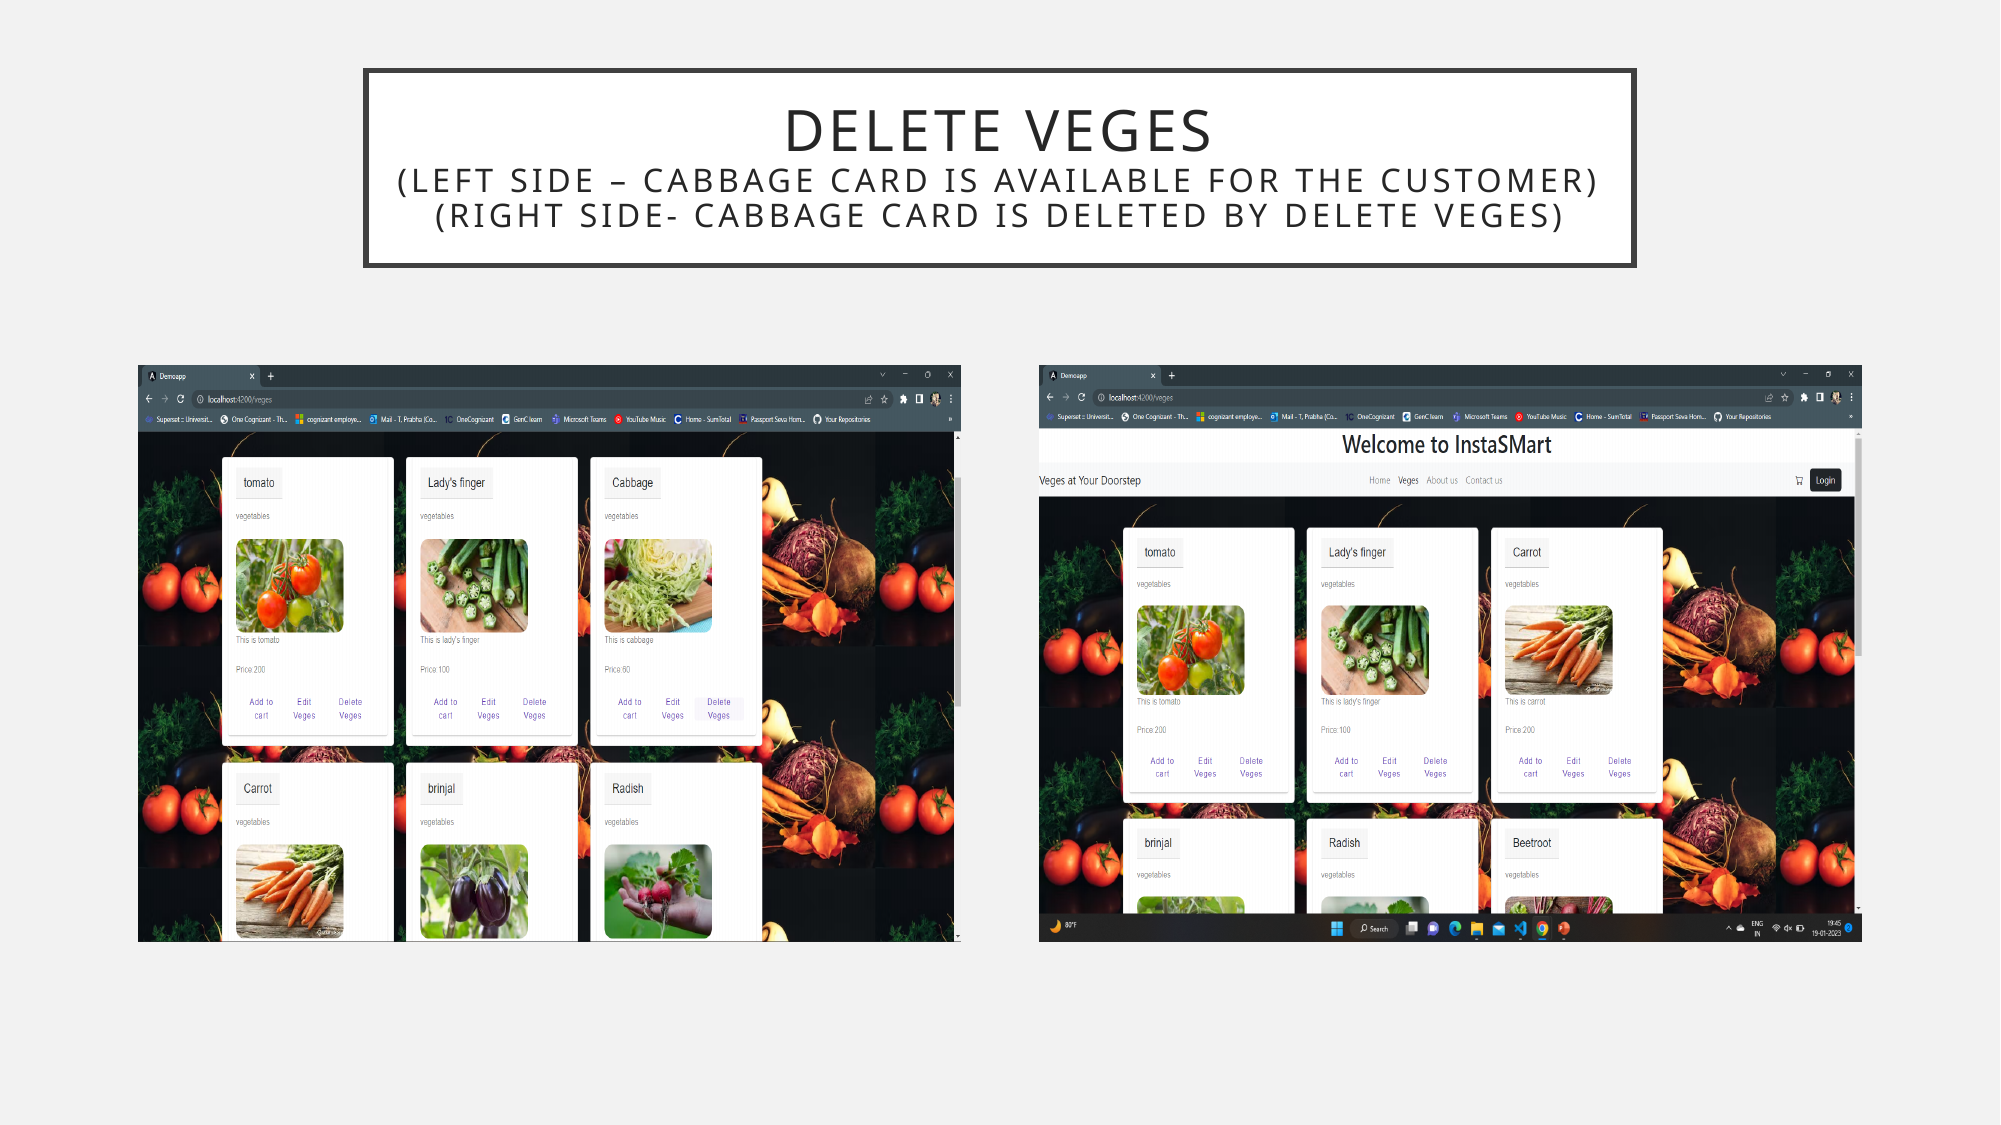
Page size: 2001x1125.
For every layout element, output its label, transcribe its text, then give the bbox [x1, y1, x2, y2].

title Delete veges (left side – cabbage card is available for the customer) (right side- cabbage card is deleted by delete veges) [363, 68, 1637, 268]
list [138, 365, 961, 942]
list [1039, 365, 1862, 942]
